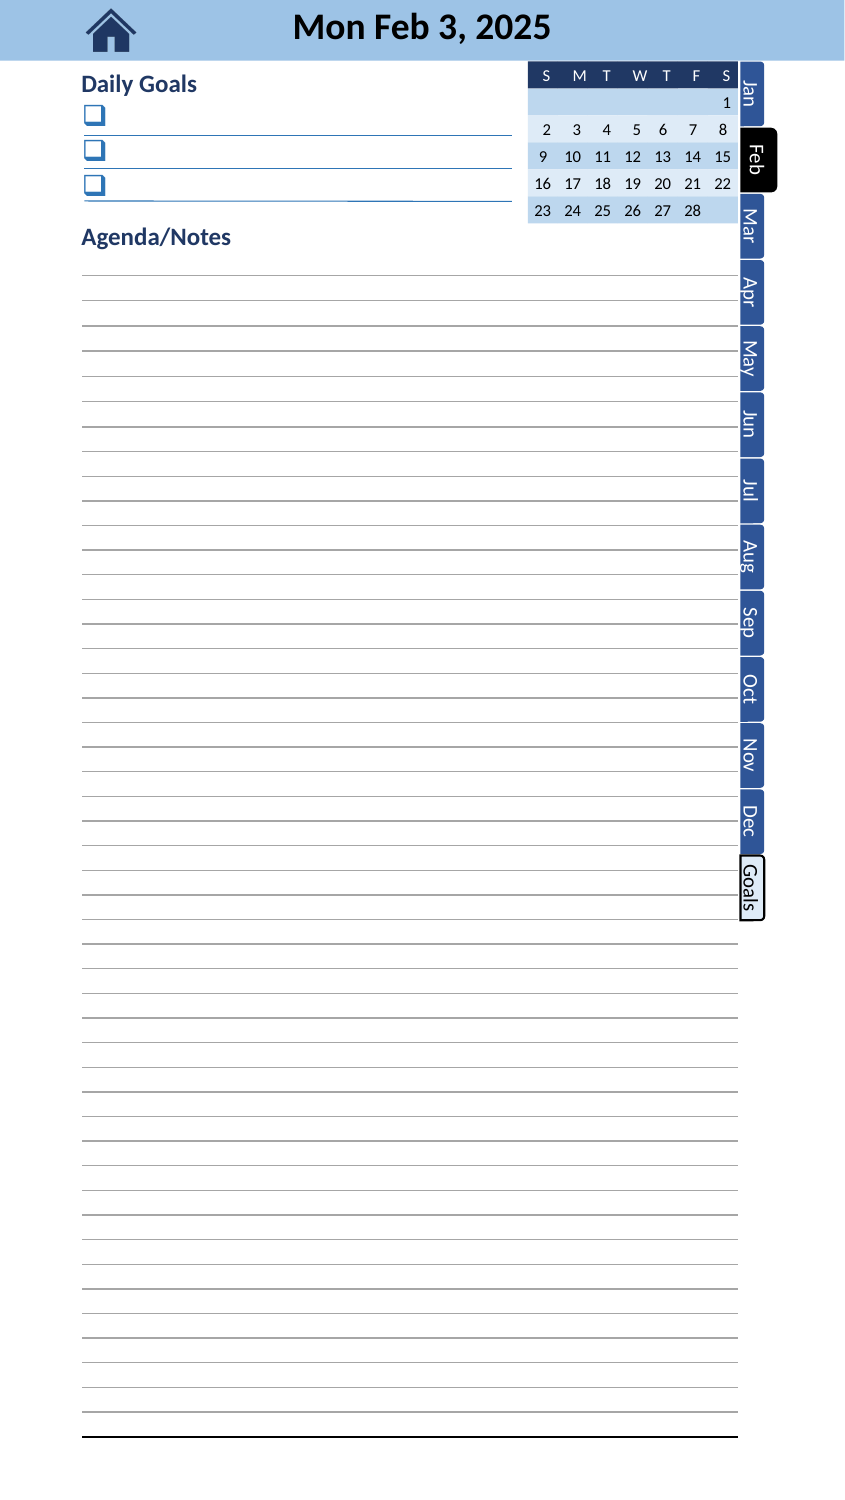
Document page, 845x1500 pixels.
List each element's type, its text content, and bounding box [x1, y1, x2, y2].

picture [82, 1, 140, 59]
list Mon Feb 3, 2025 [190, 0, 655, 61]
